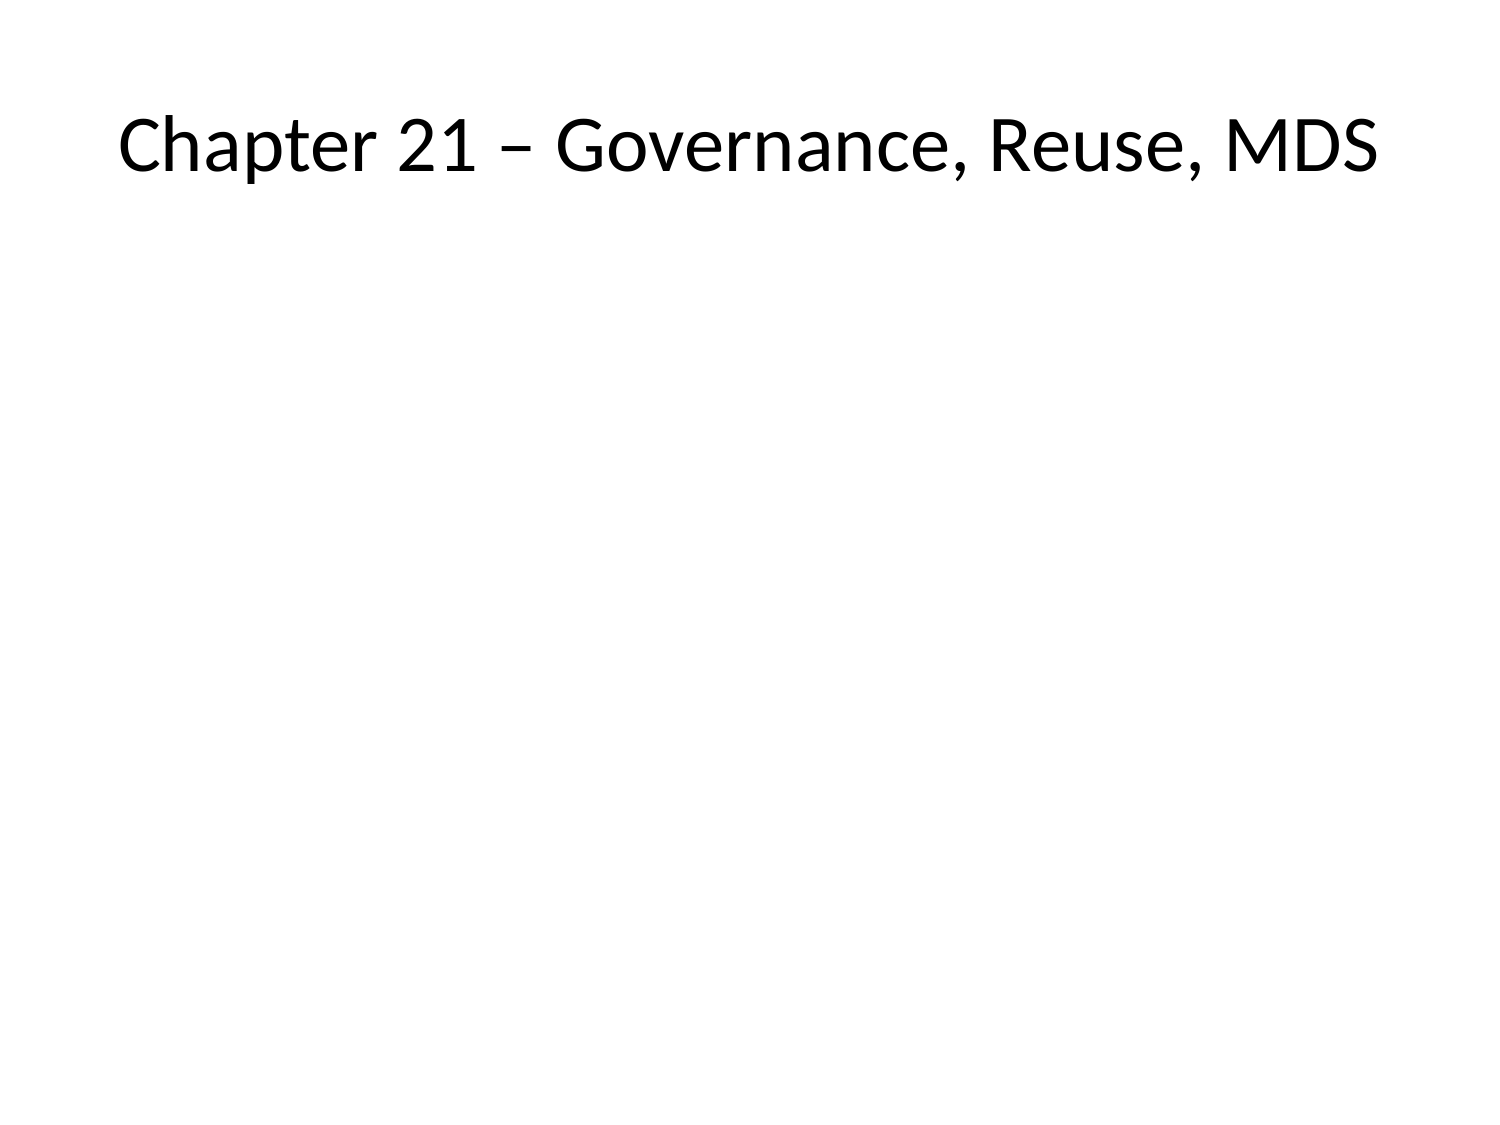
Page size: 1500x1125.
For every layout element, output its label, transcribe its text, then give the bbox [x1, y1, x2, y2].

title Chapter 21 – Governance, Reuse, MDS [75, 45, 1425, 233]
